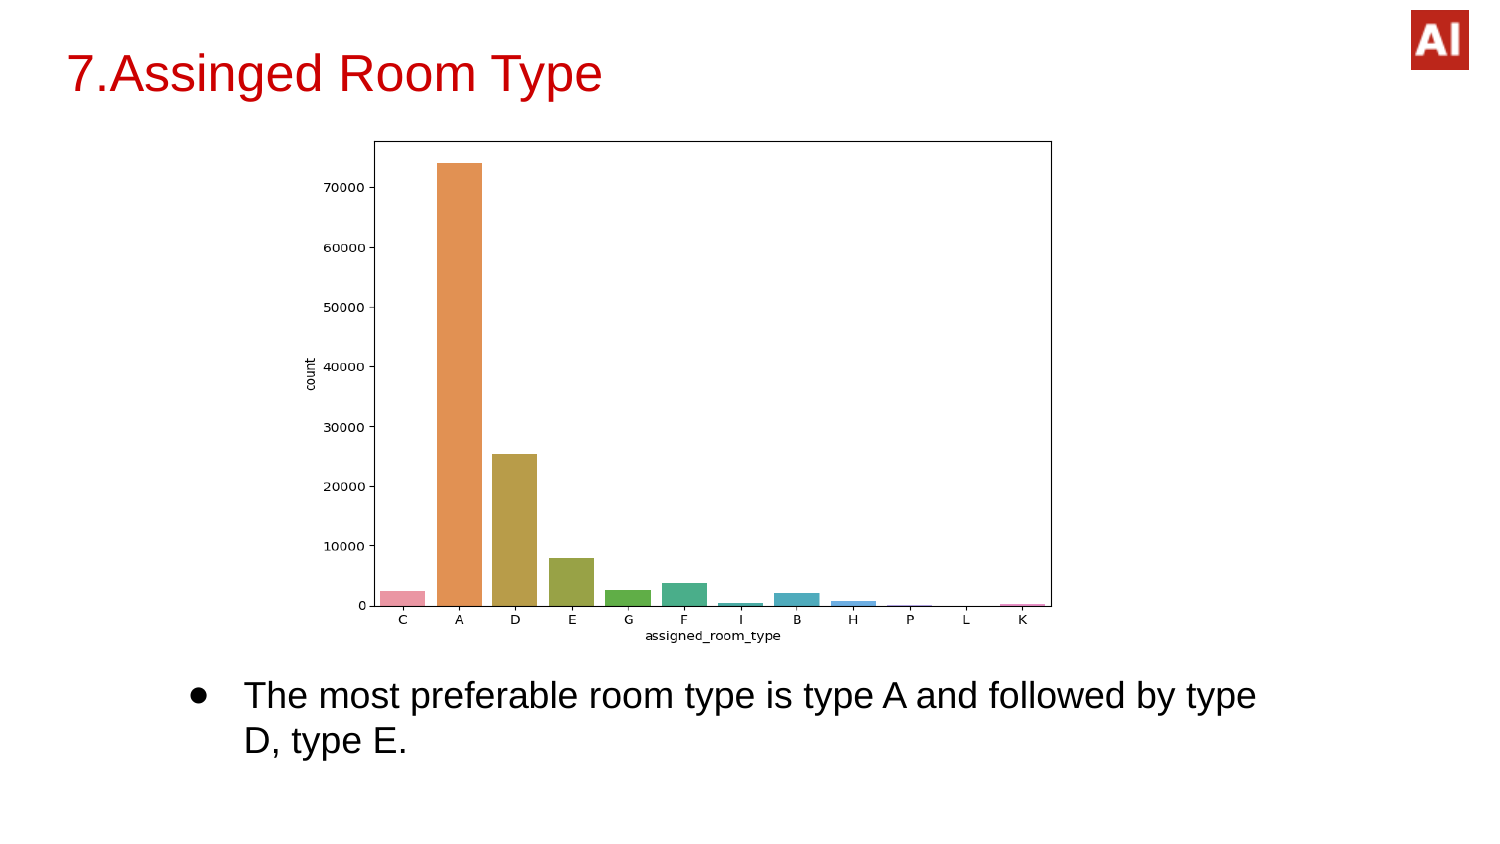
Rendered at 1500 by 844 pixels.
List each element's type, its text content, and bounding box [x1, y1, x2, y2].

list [294, 132, 1059, 652]
text_box The most preferable room type is type A and followed by type D, type E. [153, 618, 1301, 814]
title 7.Assinged Room Type [51, 24, 1449, 125]
picture [1411, 10, 1469, 70]
